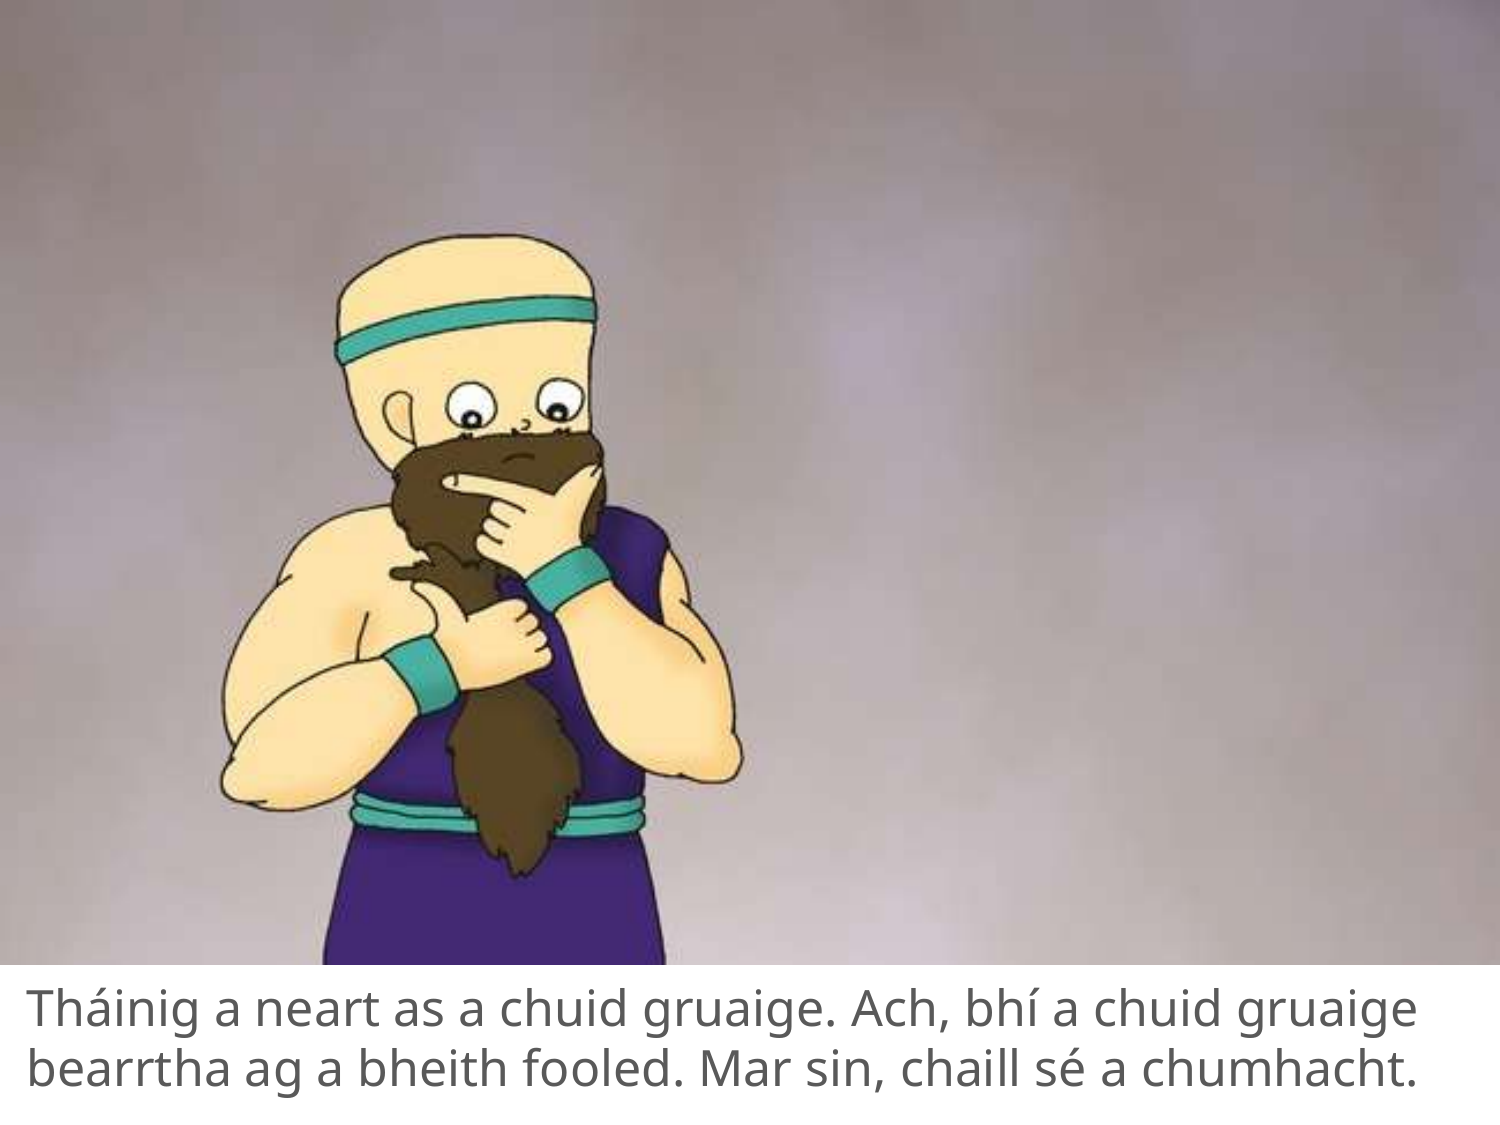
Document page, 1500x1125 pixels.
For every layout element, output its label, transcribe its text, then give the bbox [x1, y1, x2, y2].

text_box Tháinig a neart as a chuid gruaige. Ach, bhí a chuid gruaige bearrtha ag a bheith fooled. Mar sin, chaill sé a chumhacht. [11, 973, 1498, 1105]
picture [0, 0, 1500, 965]
